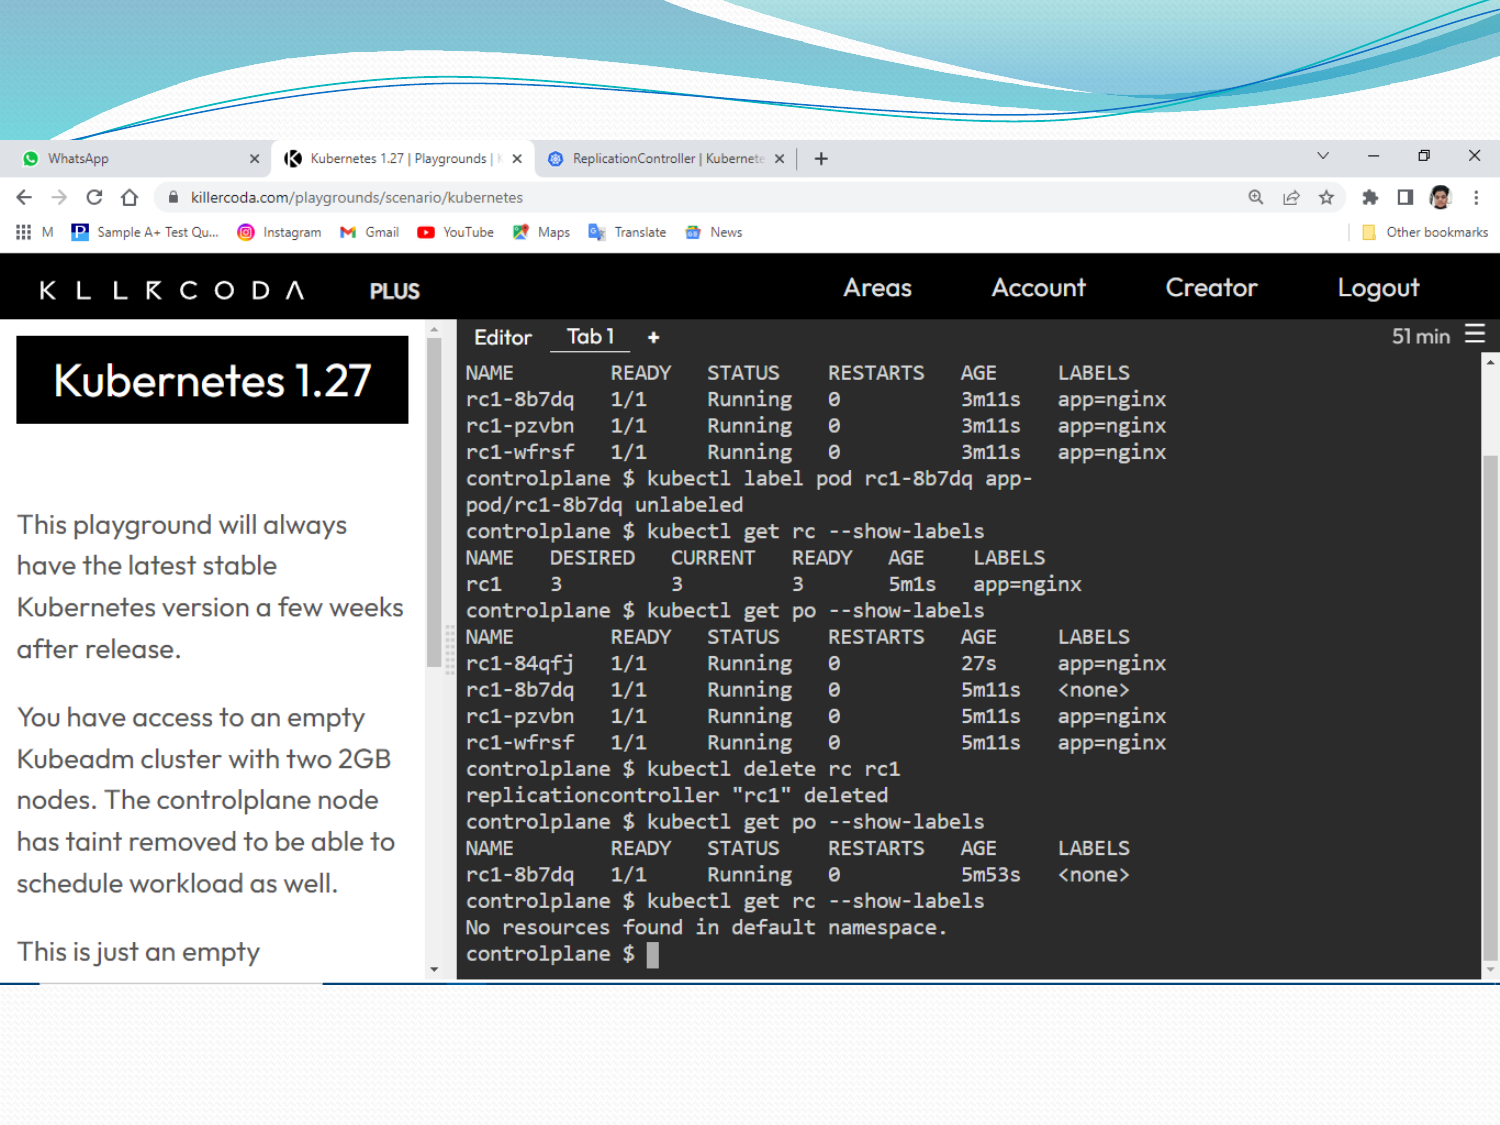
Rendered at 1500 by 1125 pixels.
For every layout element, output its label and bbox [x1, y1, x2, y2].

picture [0, 140, 1500, 985]
